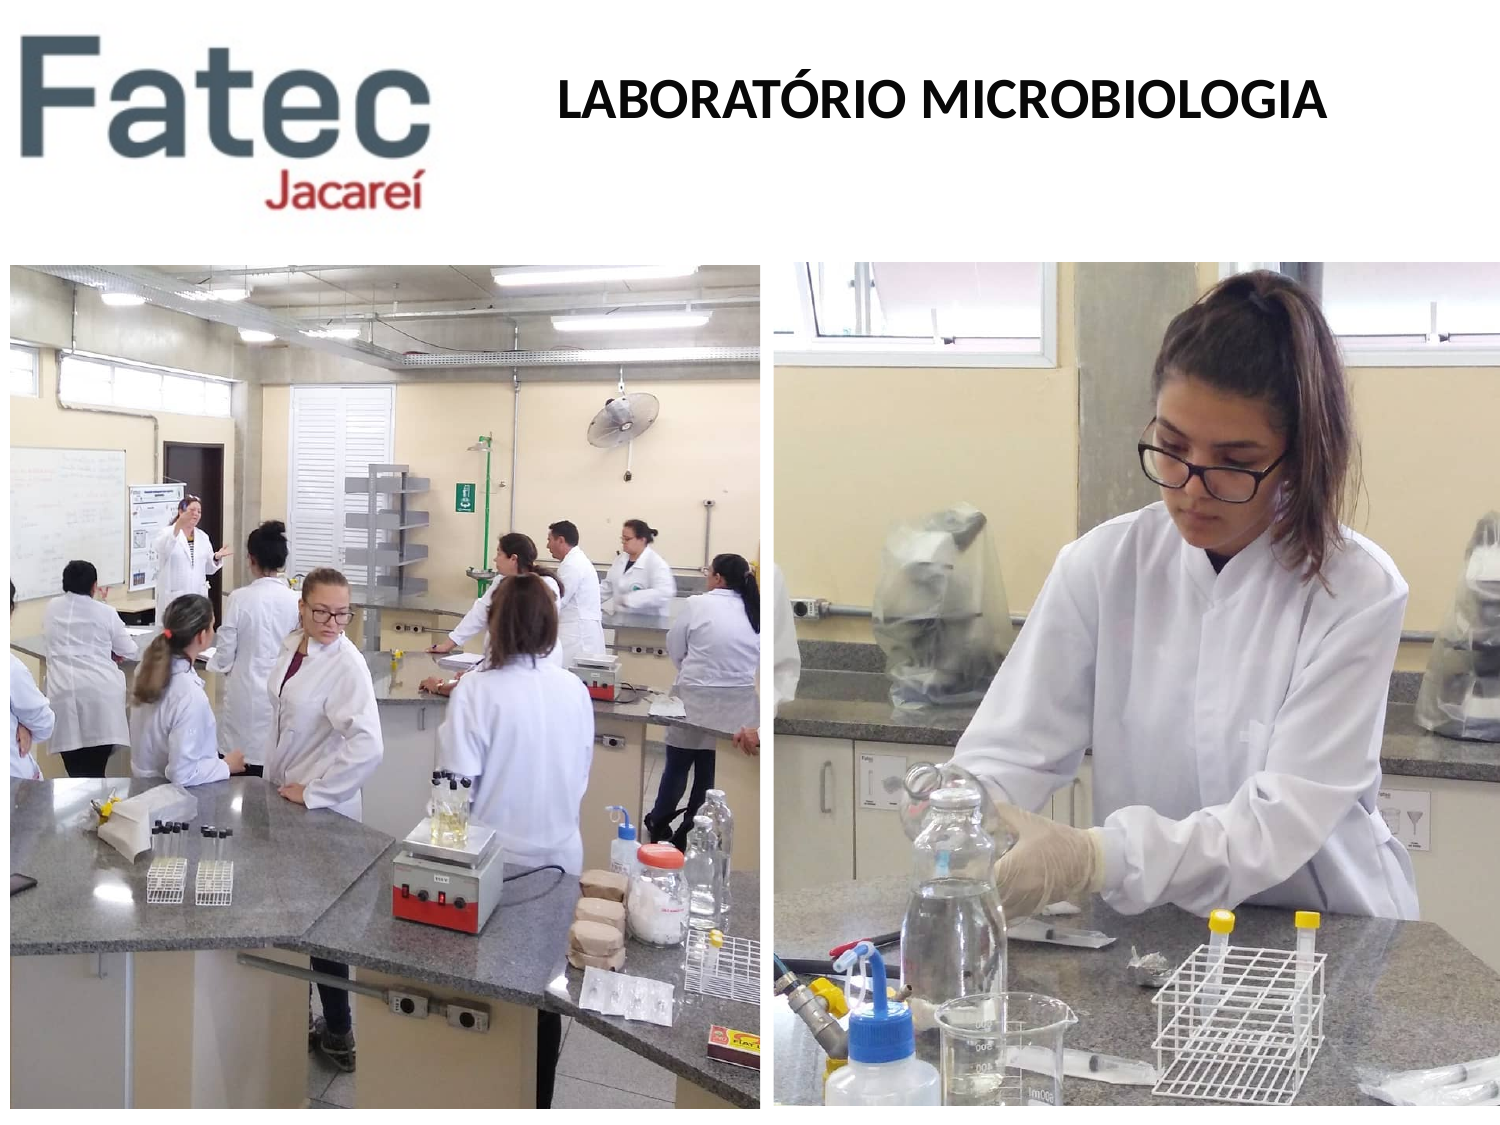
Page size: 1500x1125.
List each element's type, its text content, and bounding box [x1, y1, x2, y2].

picture [19, 18, 478, 261]
picture [9, 264, 761, 1110]
text_box LABORATÓRIO MICROBIOLOGIA [194, 16, 1500, 183]
picture [773, 261, 1500, 1107]
